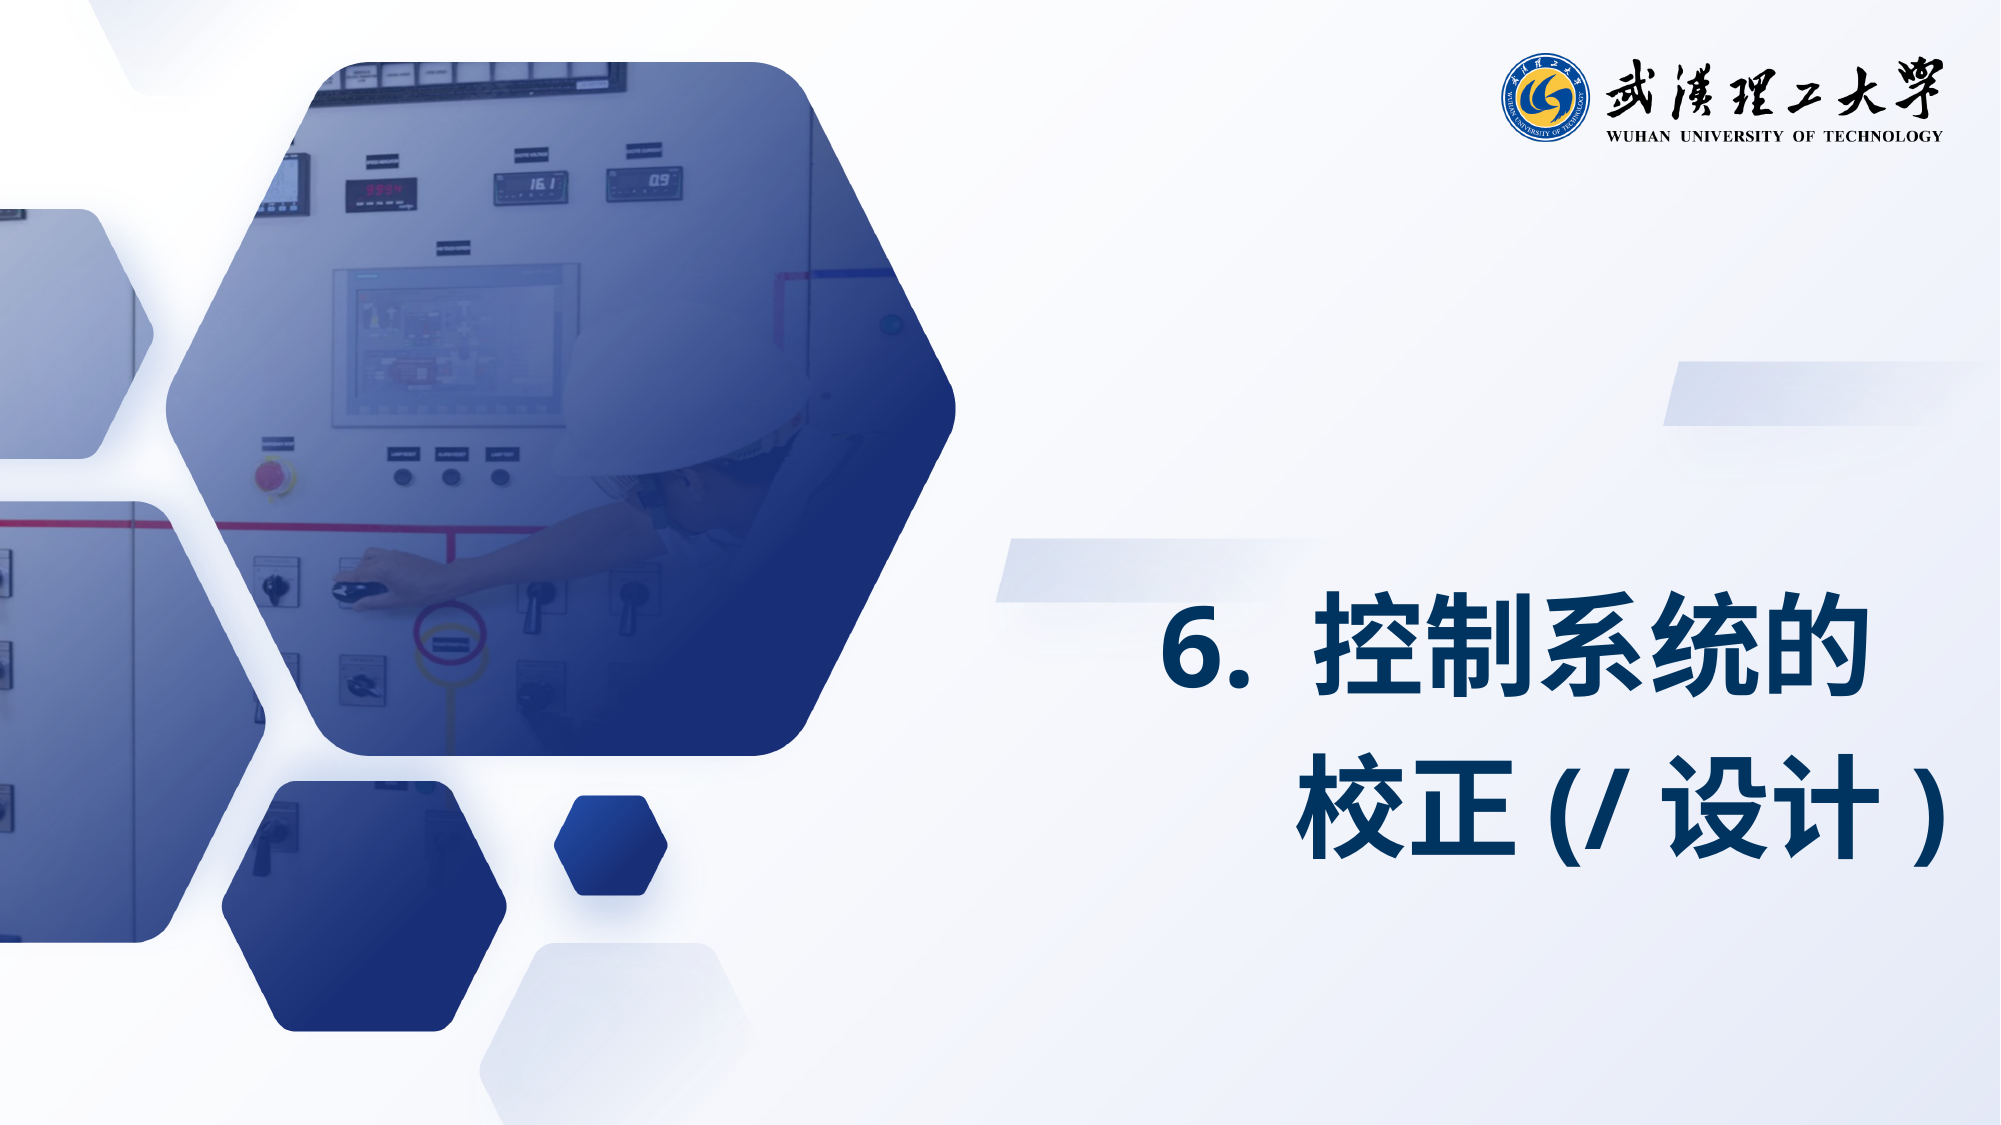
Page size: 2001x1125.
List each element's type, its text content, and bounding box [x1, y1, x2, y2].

text_box 6. 控制系统的校正(/设计) [1144, 540, 1964, 879]
picture [0, 0, 2000, 1125]
